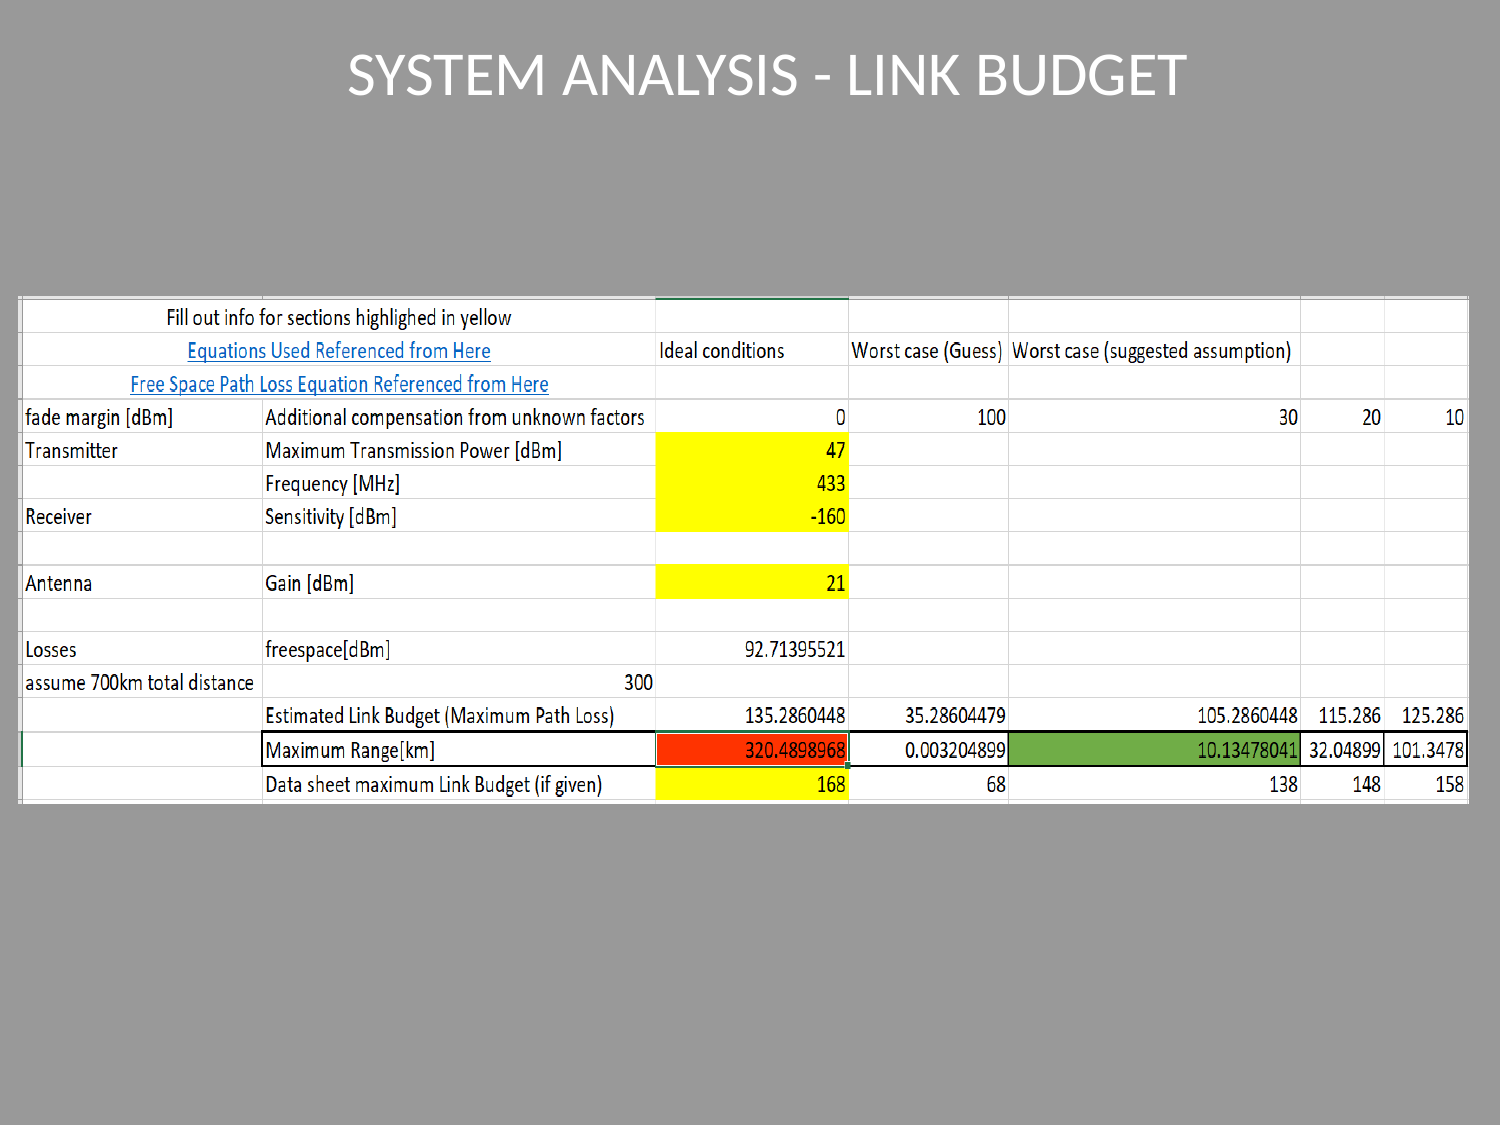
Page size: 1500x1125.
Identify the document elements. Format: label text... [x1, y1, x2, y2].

text_box SYSTEM ANALYSIS - LINK BUDGET [75, 0, 1462, 164]
picture [18, 296, 1469, 805]
